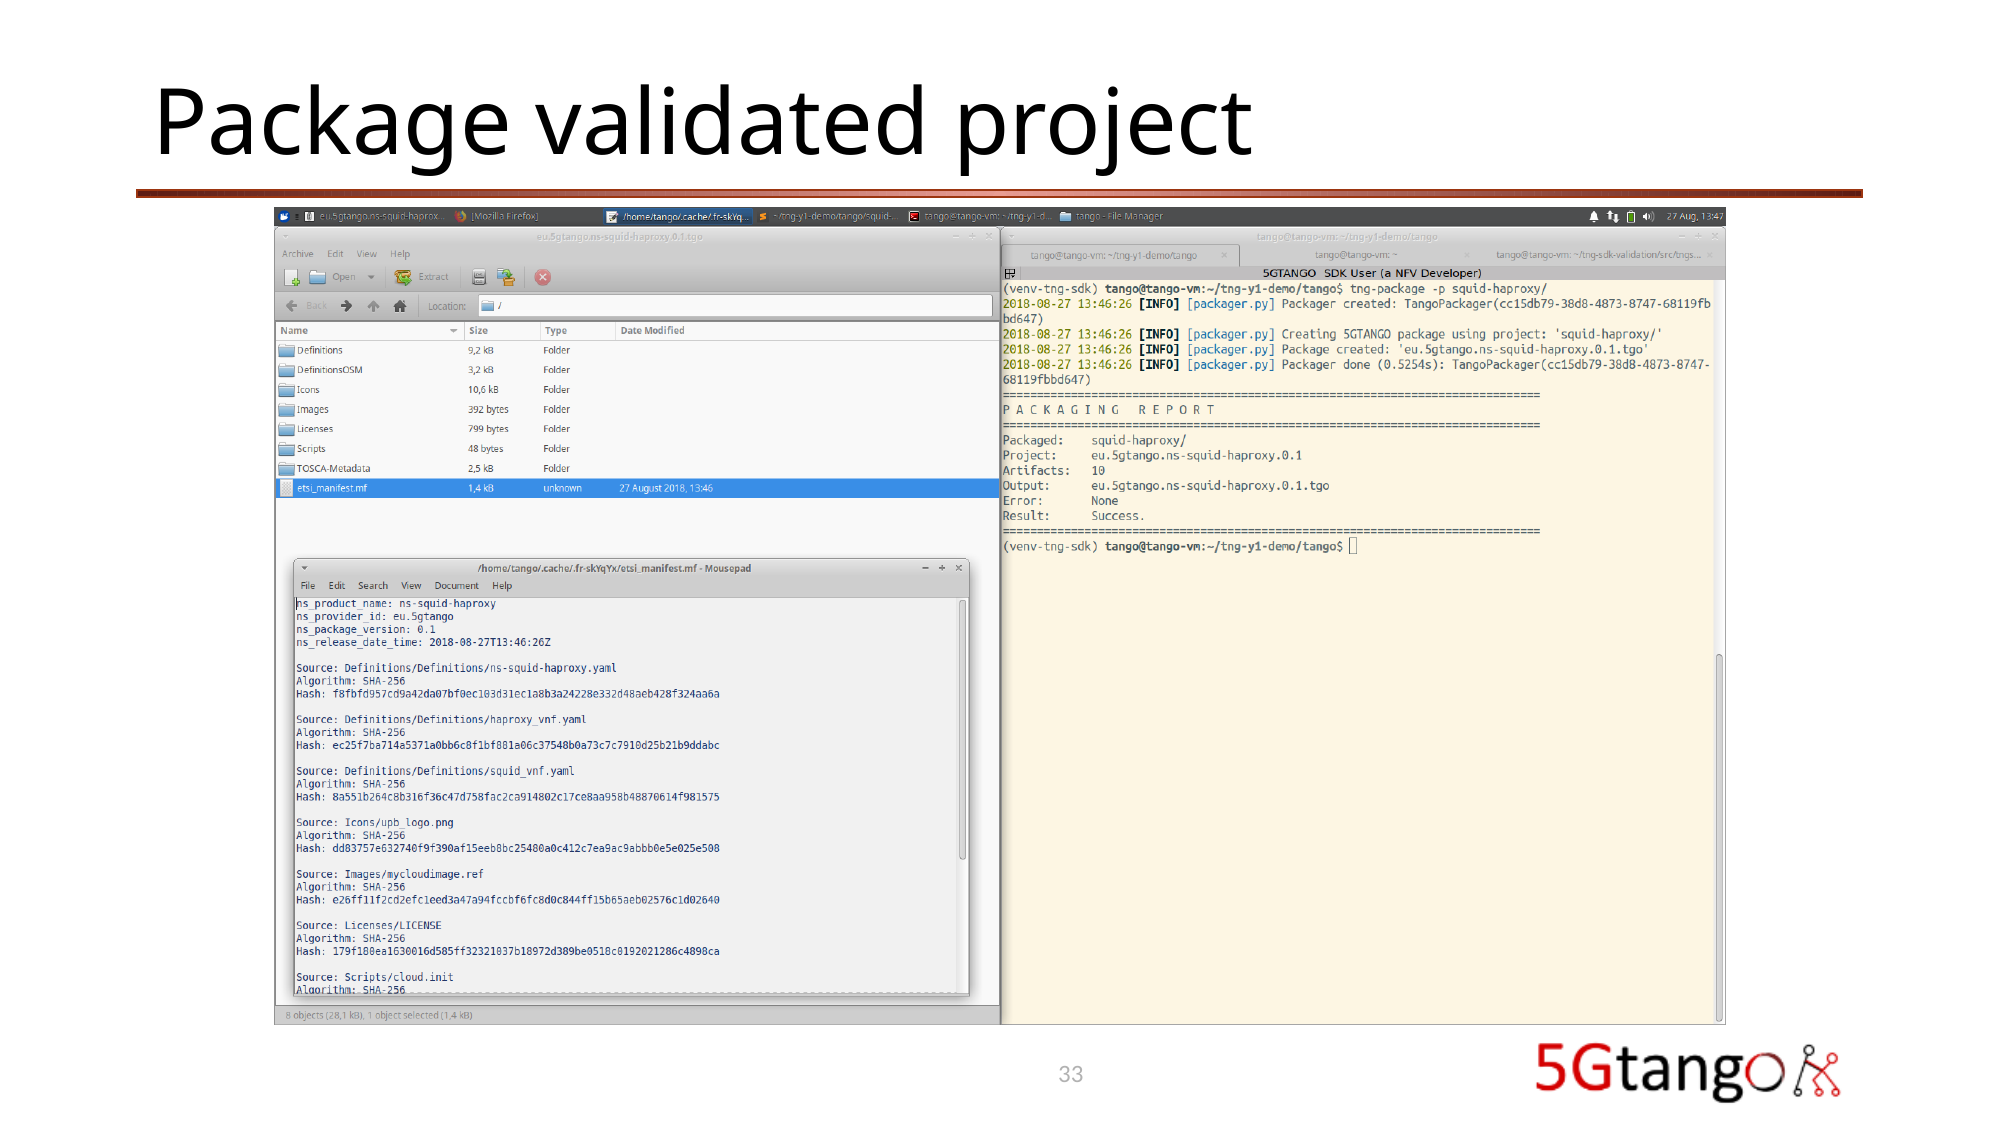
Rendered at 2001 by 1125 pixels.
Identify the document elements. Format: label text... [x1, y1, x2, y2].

title Package validated project [137, 59, 1863, 190]
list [274, 207, 1726, 1025]
picture [1512, 1031, 1863, 1114]
slide_number 33 [901, 1042, 1099, 1103]
